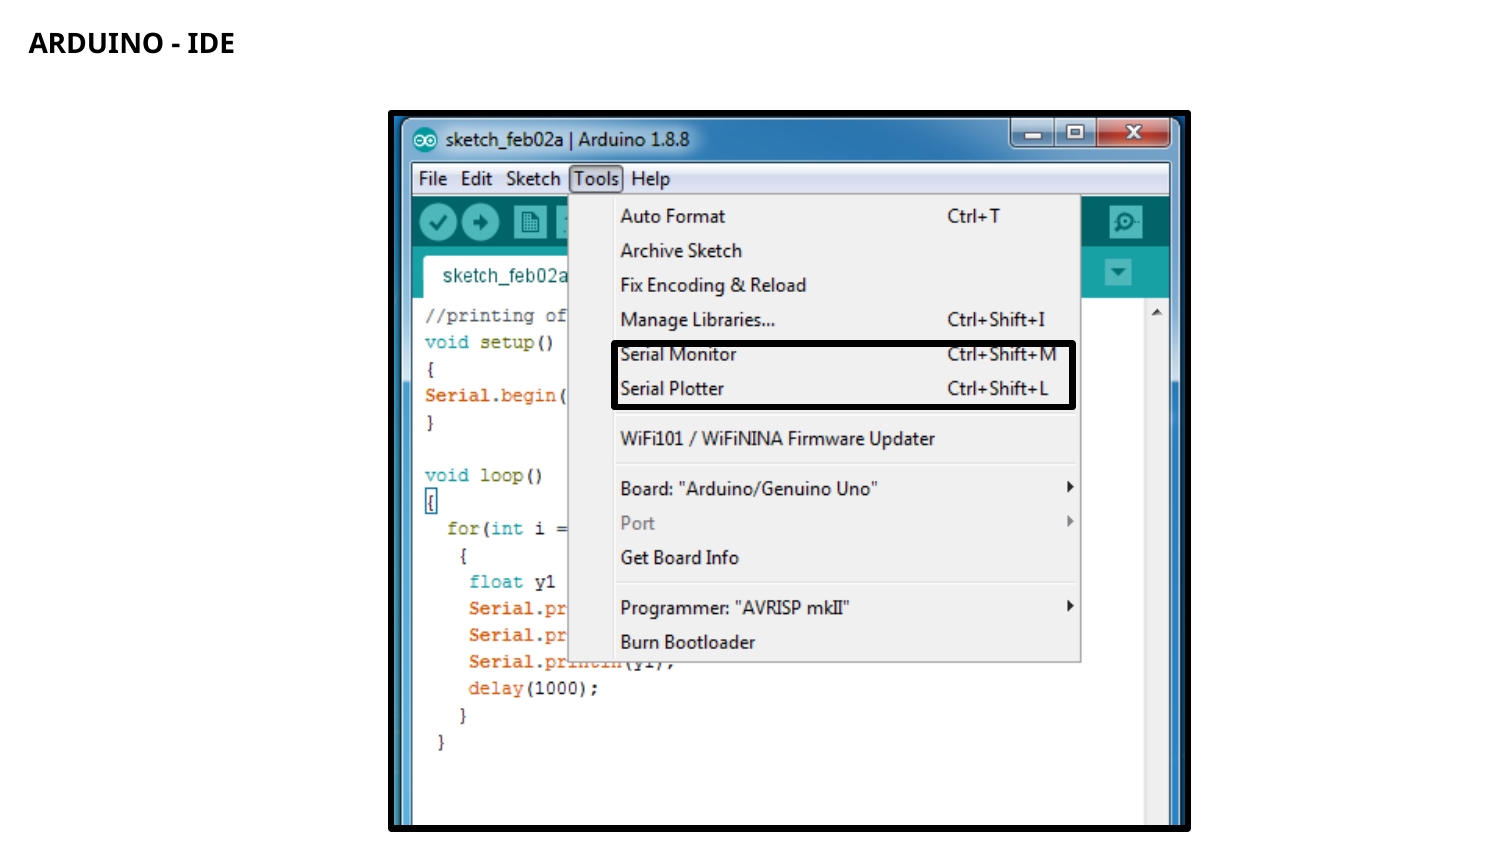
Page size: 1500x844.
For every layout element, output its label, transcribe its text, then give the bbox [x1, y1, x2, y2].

title ARDUINO - IDE [13, 10, 976, 75]
picture [393, 115, 1185, 826]
